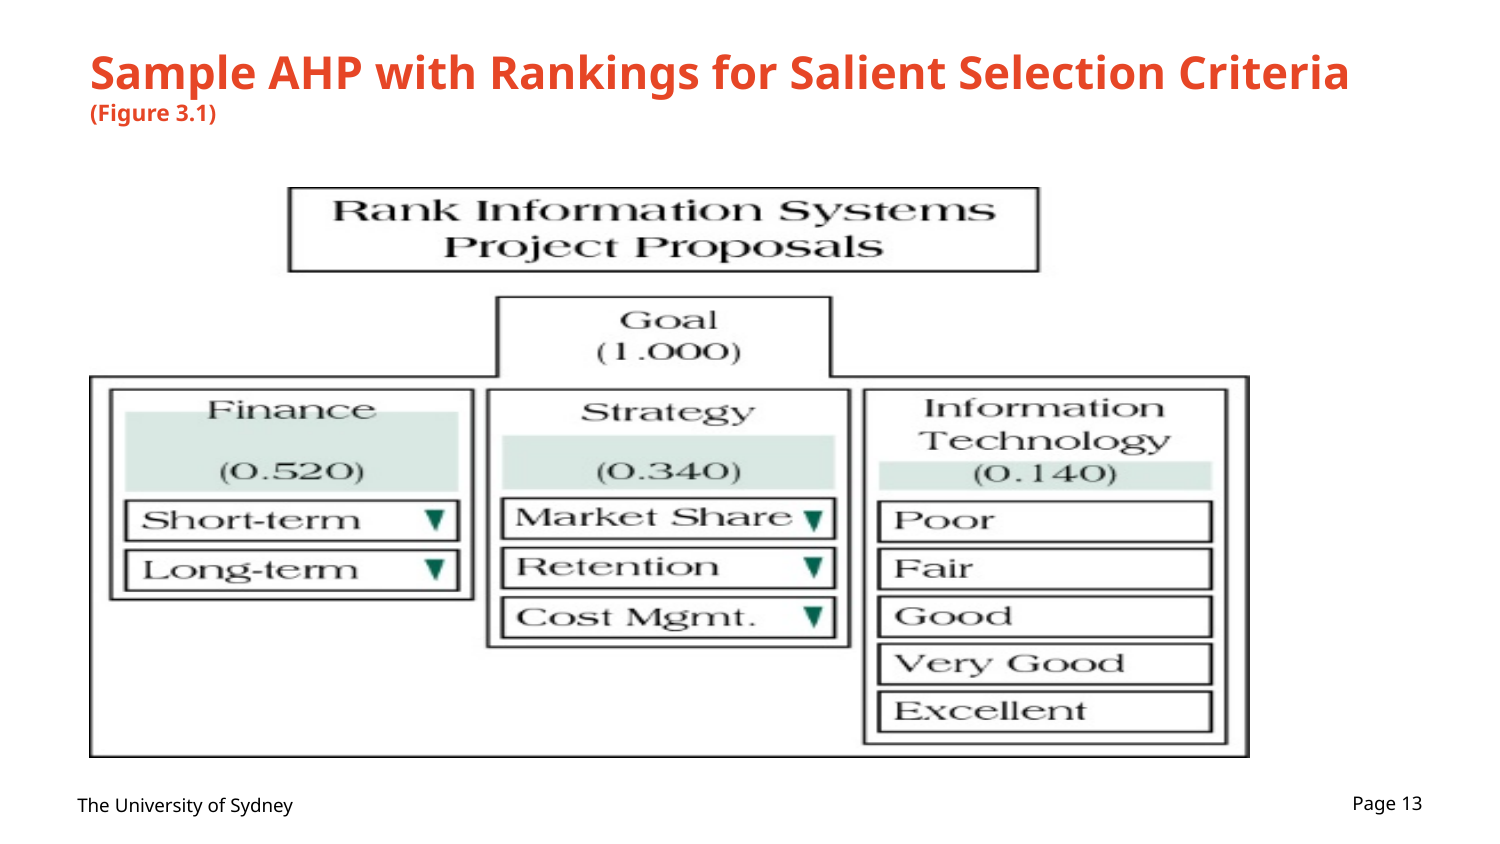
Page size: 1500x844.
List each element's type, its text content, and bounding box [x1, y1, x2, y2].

picture [88, 187, 1251, 758]
title Sample AHP with Rankings for Salient Selection Criteria (Figure 3.1) [75, 14, 1425, 155]
